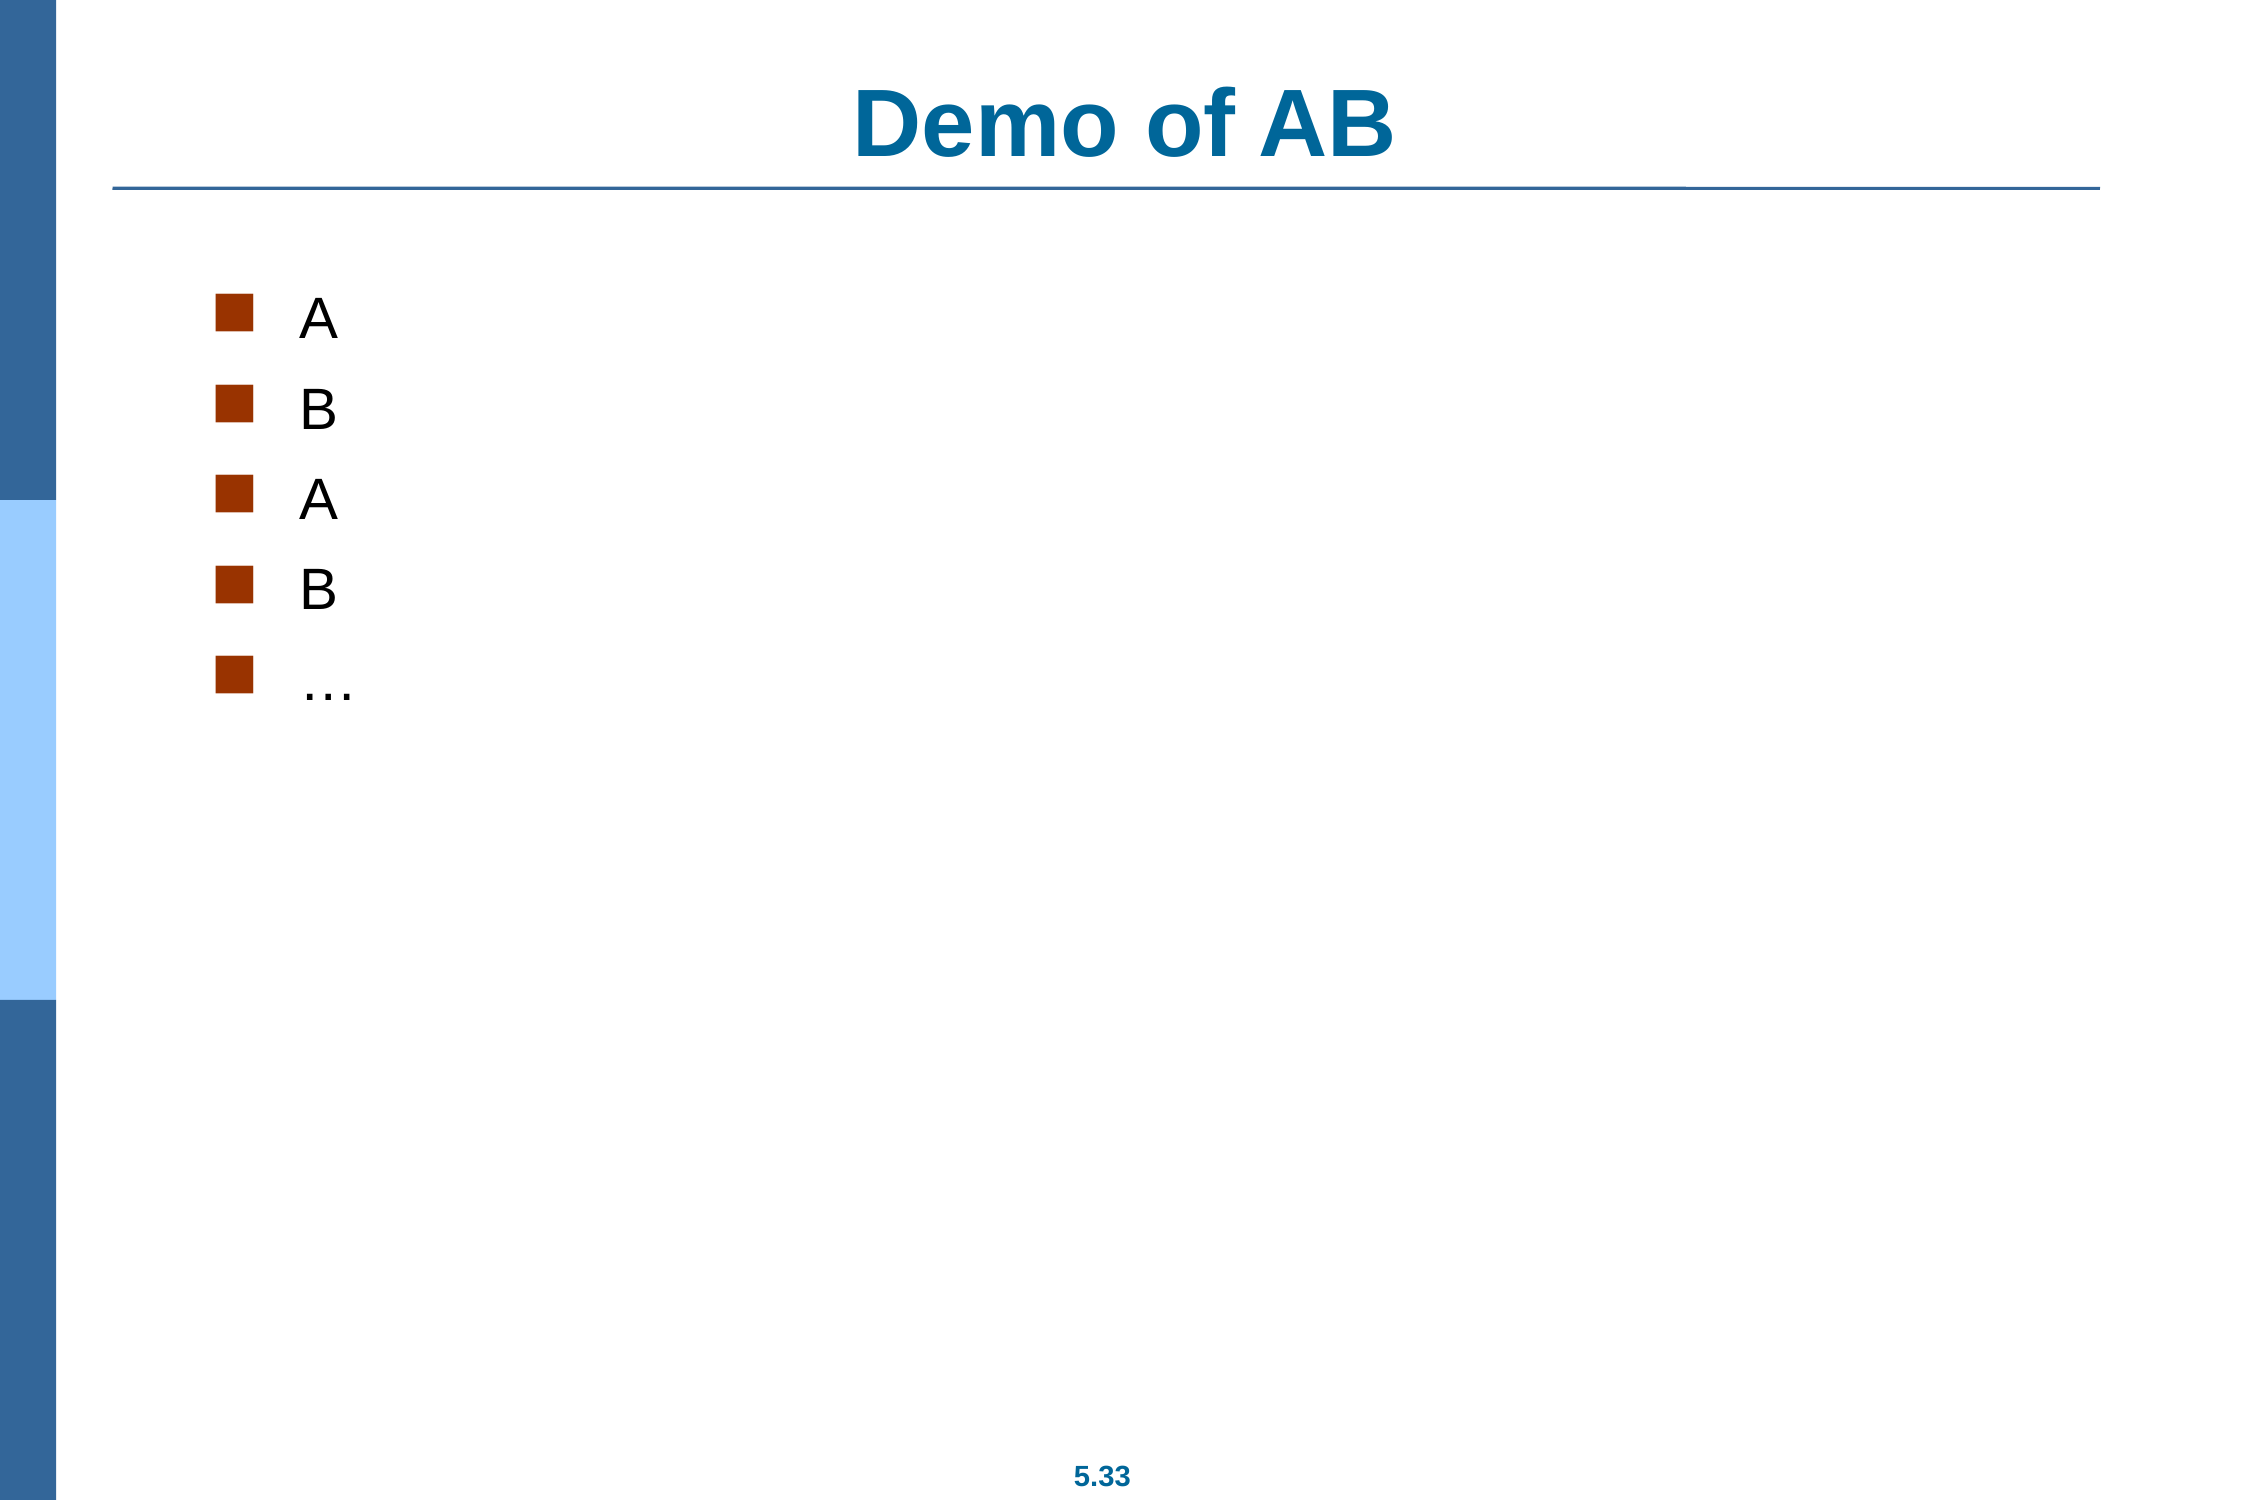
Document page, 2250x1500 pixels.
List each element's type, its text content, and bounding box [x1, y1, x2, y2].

list A B A B … [198, 269, 2224, 1261]
title Demo of AB [112, 60, 2138, 187]
